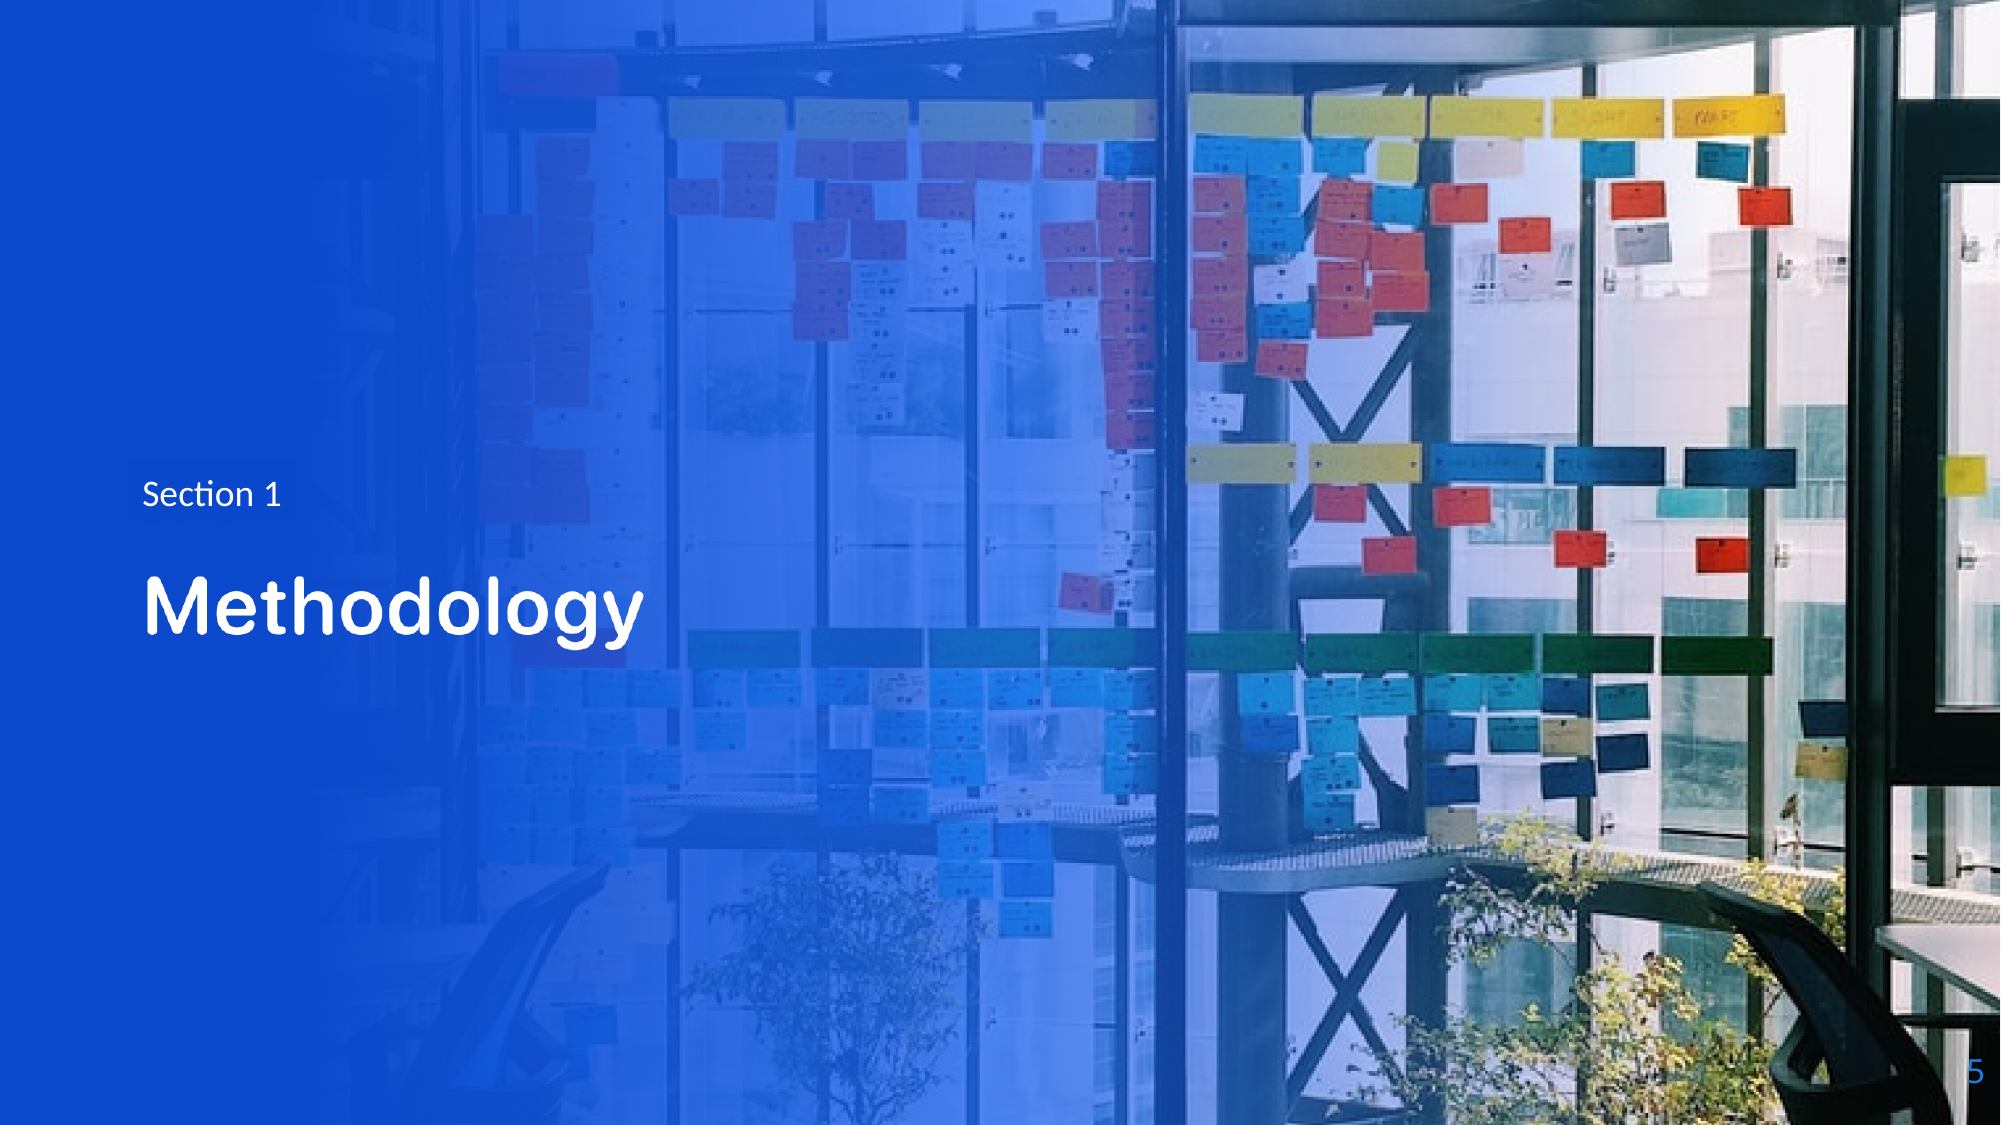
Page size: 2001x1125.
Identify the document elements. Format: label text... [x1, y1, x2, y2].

picture [0, 0, 2001, 1125]
slide_number <number> [1550, 1042, 2000, 1103]
text_box Section 1 [127, 461, 297, 522]
